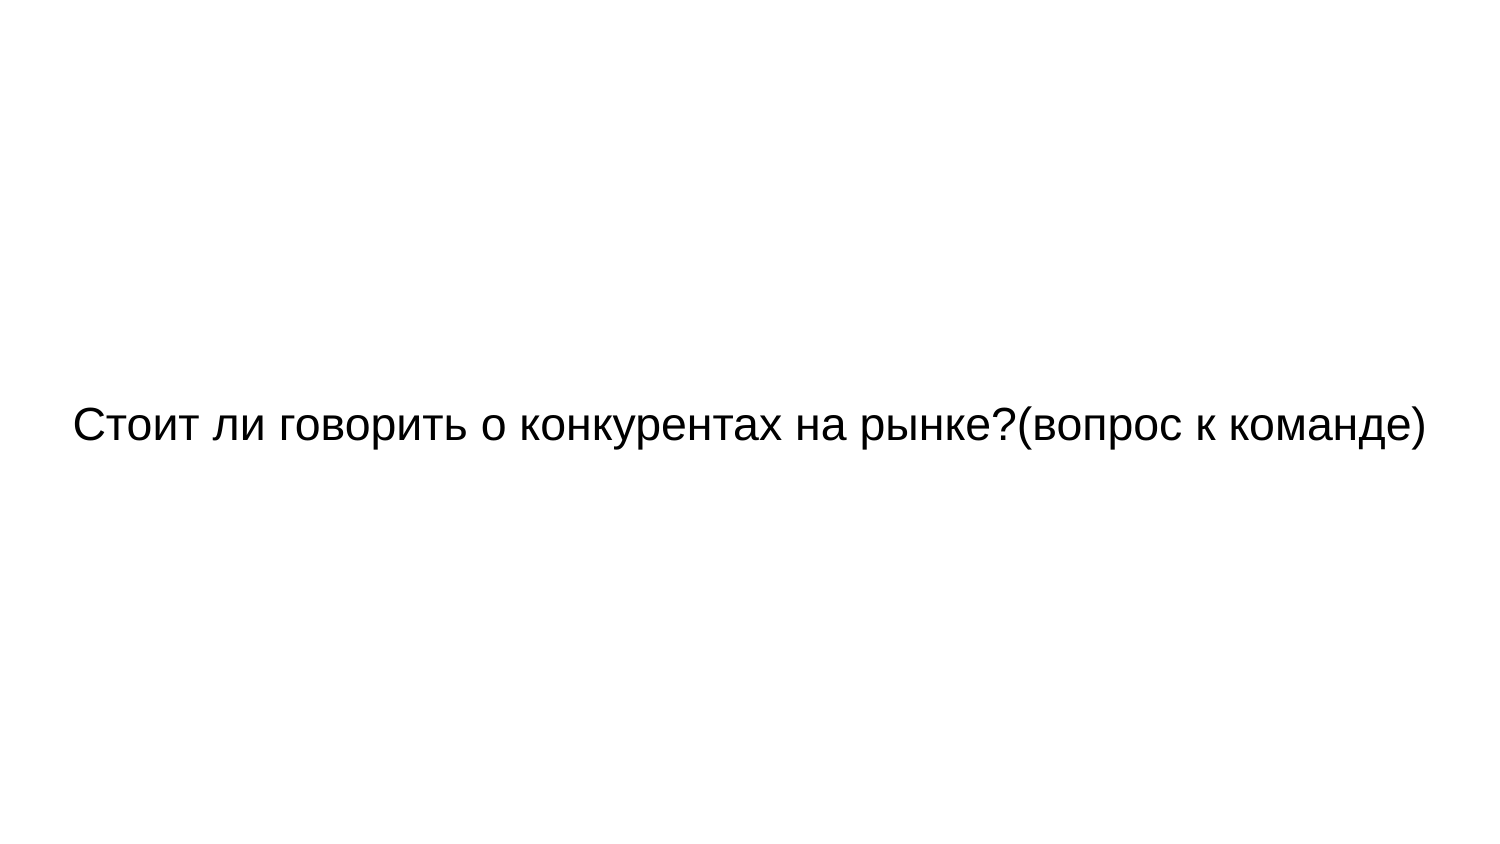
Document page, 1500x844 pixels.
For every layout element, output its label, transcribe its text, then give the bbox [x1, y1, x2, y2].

title Стоит ли говорить о конкурентах на рынке?(вопрос к команде) [51, 352, 1449, 491]
